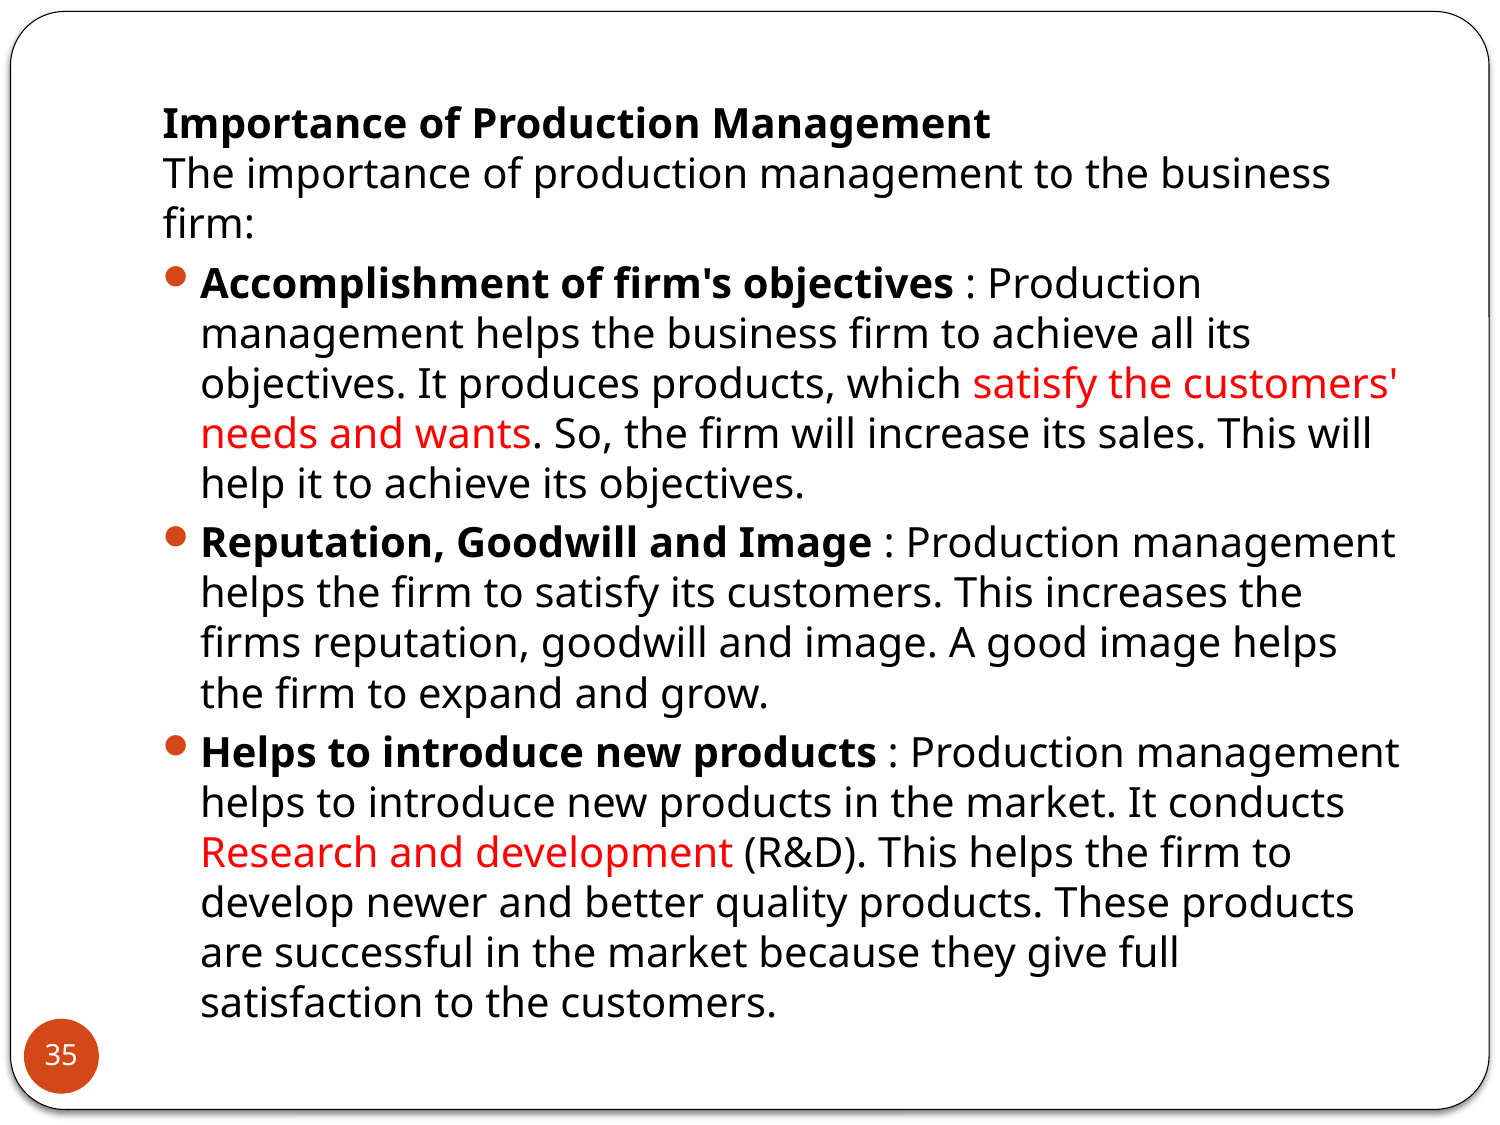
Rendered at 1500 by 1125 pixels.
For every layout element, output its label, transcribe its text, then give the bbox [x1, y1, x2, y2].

slide_number 35 [23, 1018, 99, 1094]
list Importance of Production Management The importance of production management to the business firm: Accomplishment of firm's objectives : Production management helps the business firm to achieve all its objectives. It produces products, which satisfy the customers' needs and wants. So, the firm will increase its sales. This will help it to achieve its objectives. Reputation, Goodwill and Image : Production management helps the firm to satisfy its customers. This increases the firms reputation, goodwill and image. A good image helps the firm to expand and grow. Helps to introduce new products : Production management helps to introduce new products in the market. It conducts Research and development (R&D). This helps the firm to develop newer and better quality products. These products are successful in the market because they give full satisfaction to the customers. [147, 89, 1425, 1041]
